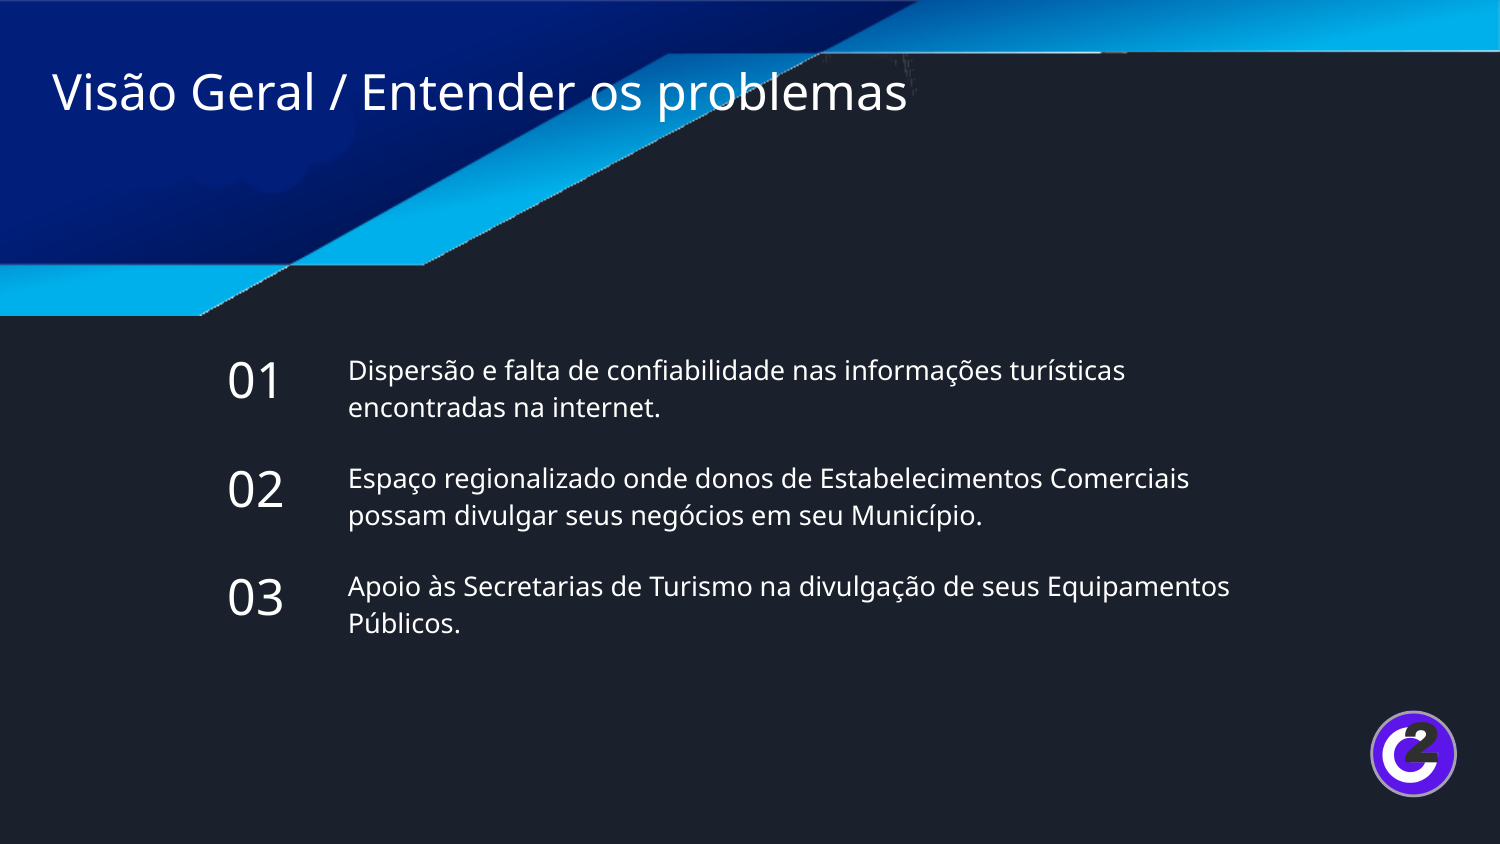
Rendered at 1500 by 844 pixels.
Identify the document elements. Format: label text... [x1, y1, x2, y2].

text_box 01 [212, 333, 333, 441]
picture [0, 0, 1500, 317]
text_box 02 [212, 441, 333, 550]
text_box Dispersão e falta de confiabilidade nas informações turísticas encontradas na internet. Espaço regionalizado onde donos de Estabelecimentos Comerciais possam divulgar seus negócios em seu Município. Apoio às Secretarias de Turismo na divulgação de seus Equipamentos Públicos. [333, 333, 1297, 466]
text_box 03 [212, 550, 333, 684]
picture [1368, 708, 1459, 800]
